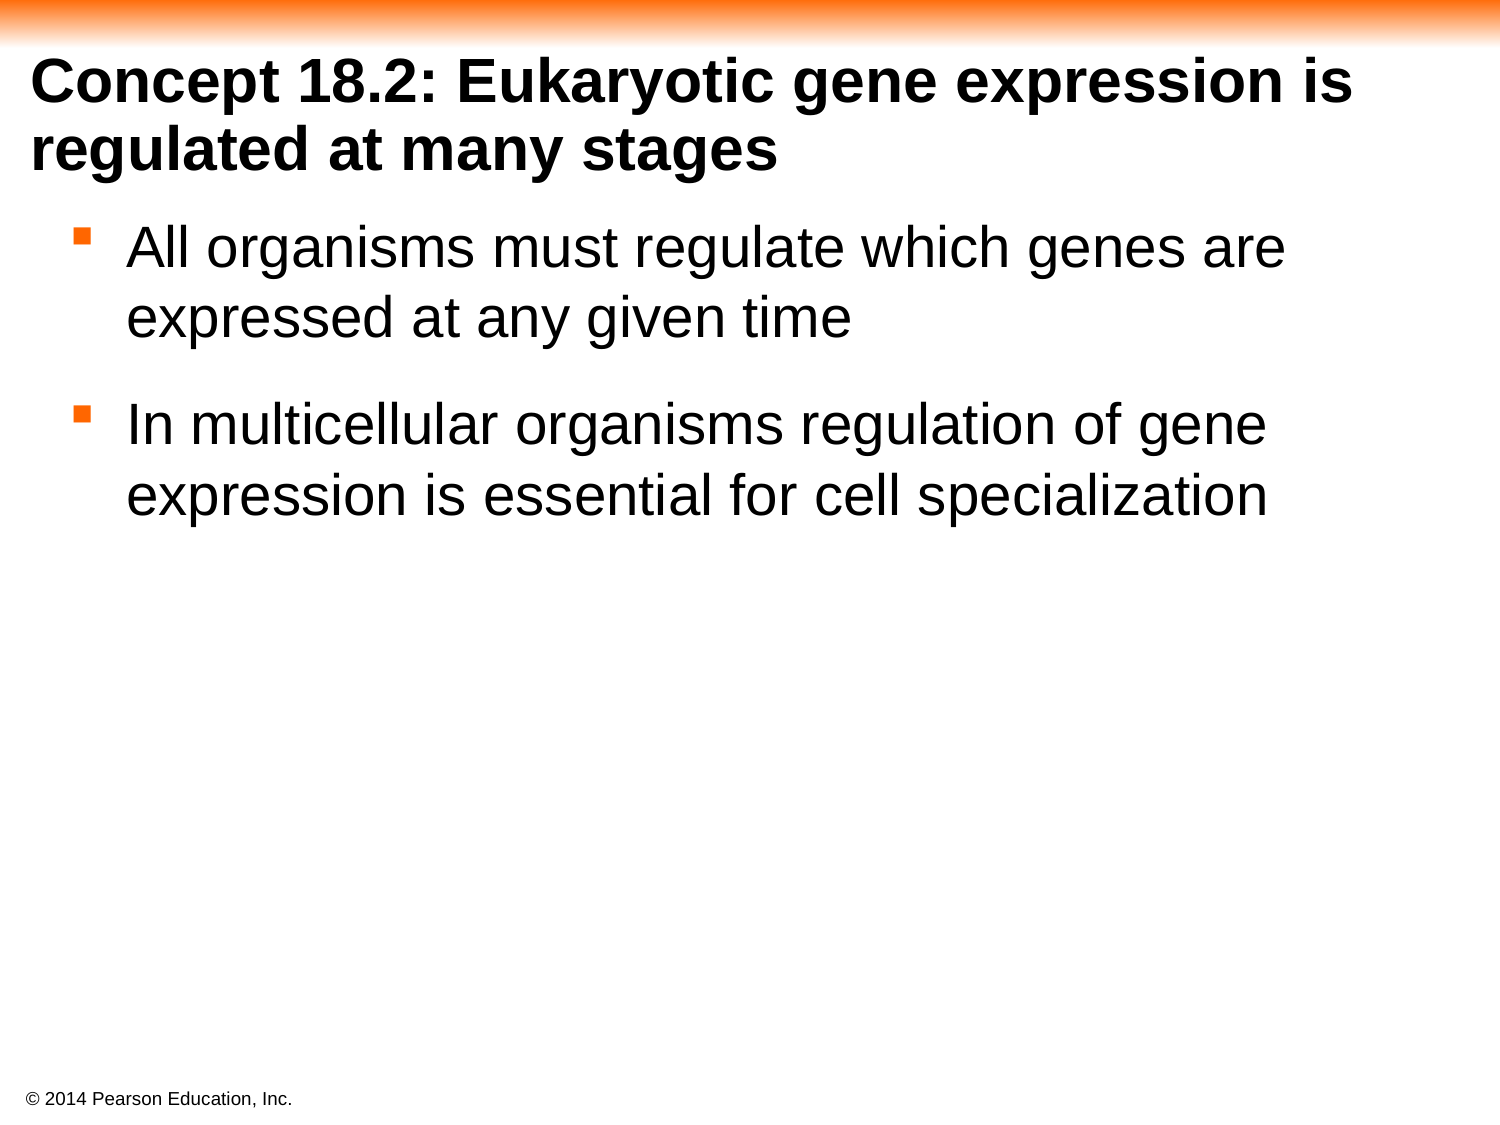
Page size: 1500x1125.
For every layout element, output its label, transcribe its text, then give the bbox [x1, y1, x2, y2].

list All organisms must regulate which genes are expressed at any given time In multicellular organisms regulation of gene expression is essential for cell specialization [69, 208, 1464, 1042]
title Concept 18.2: Eukaryotic gene expression is regulated at many stages [29, 49, 1470, 184]
